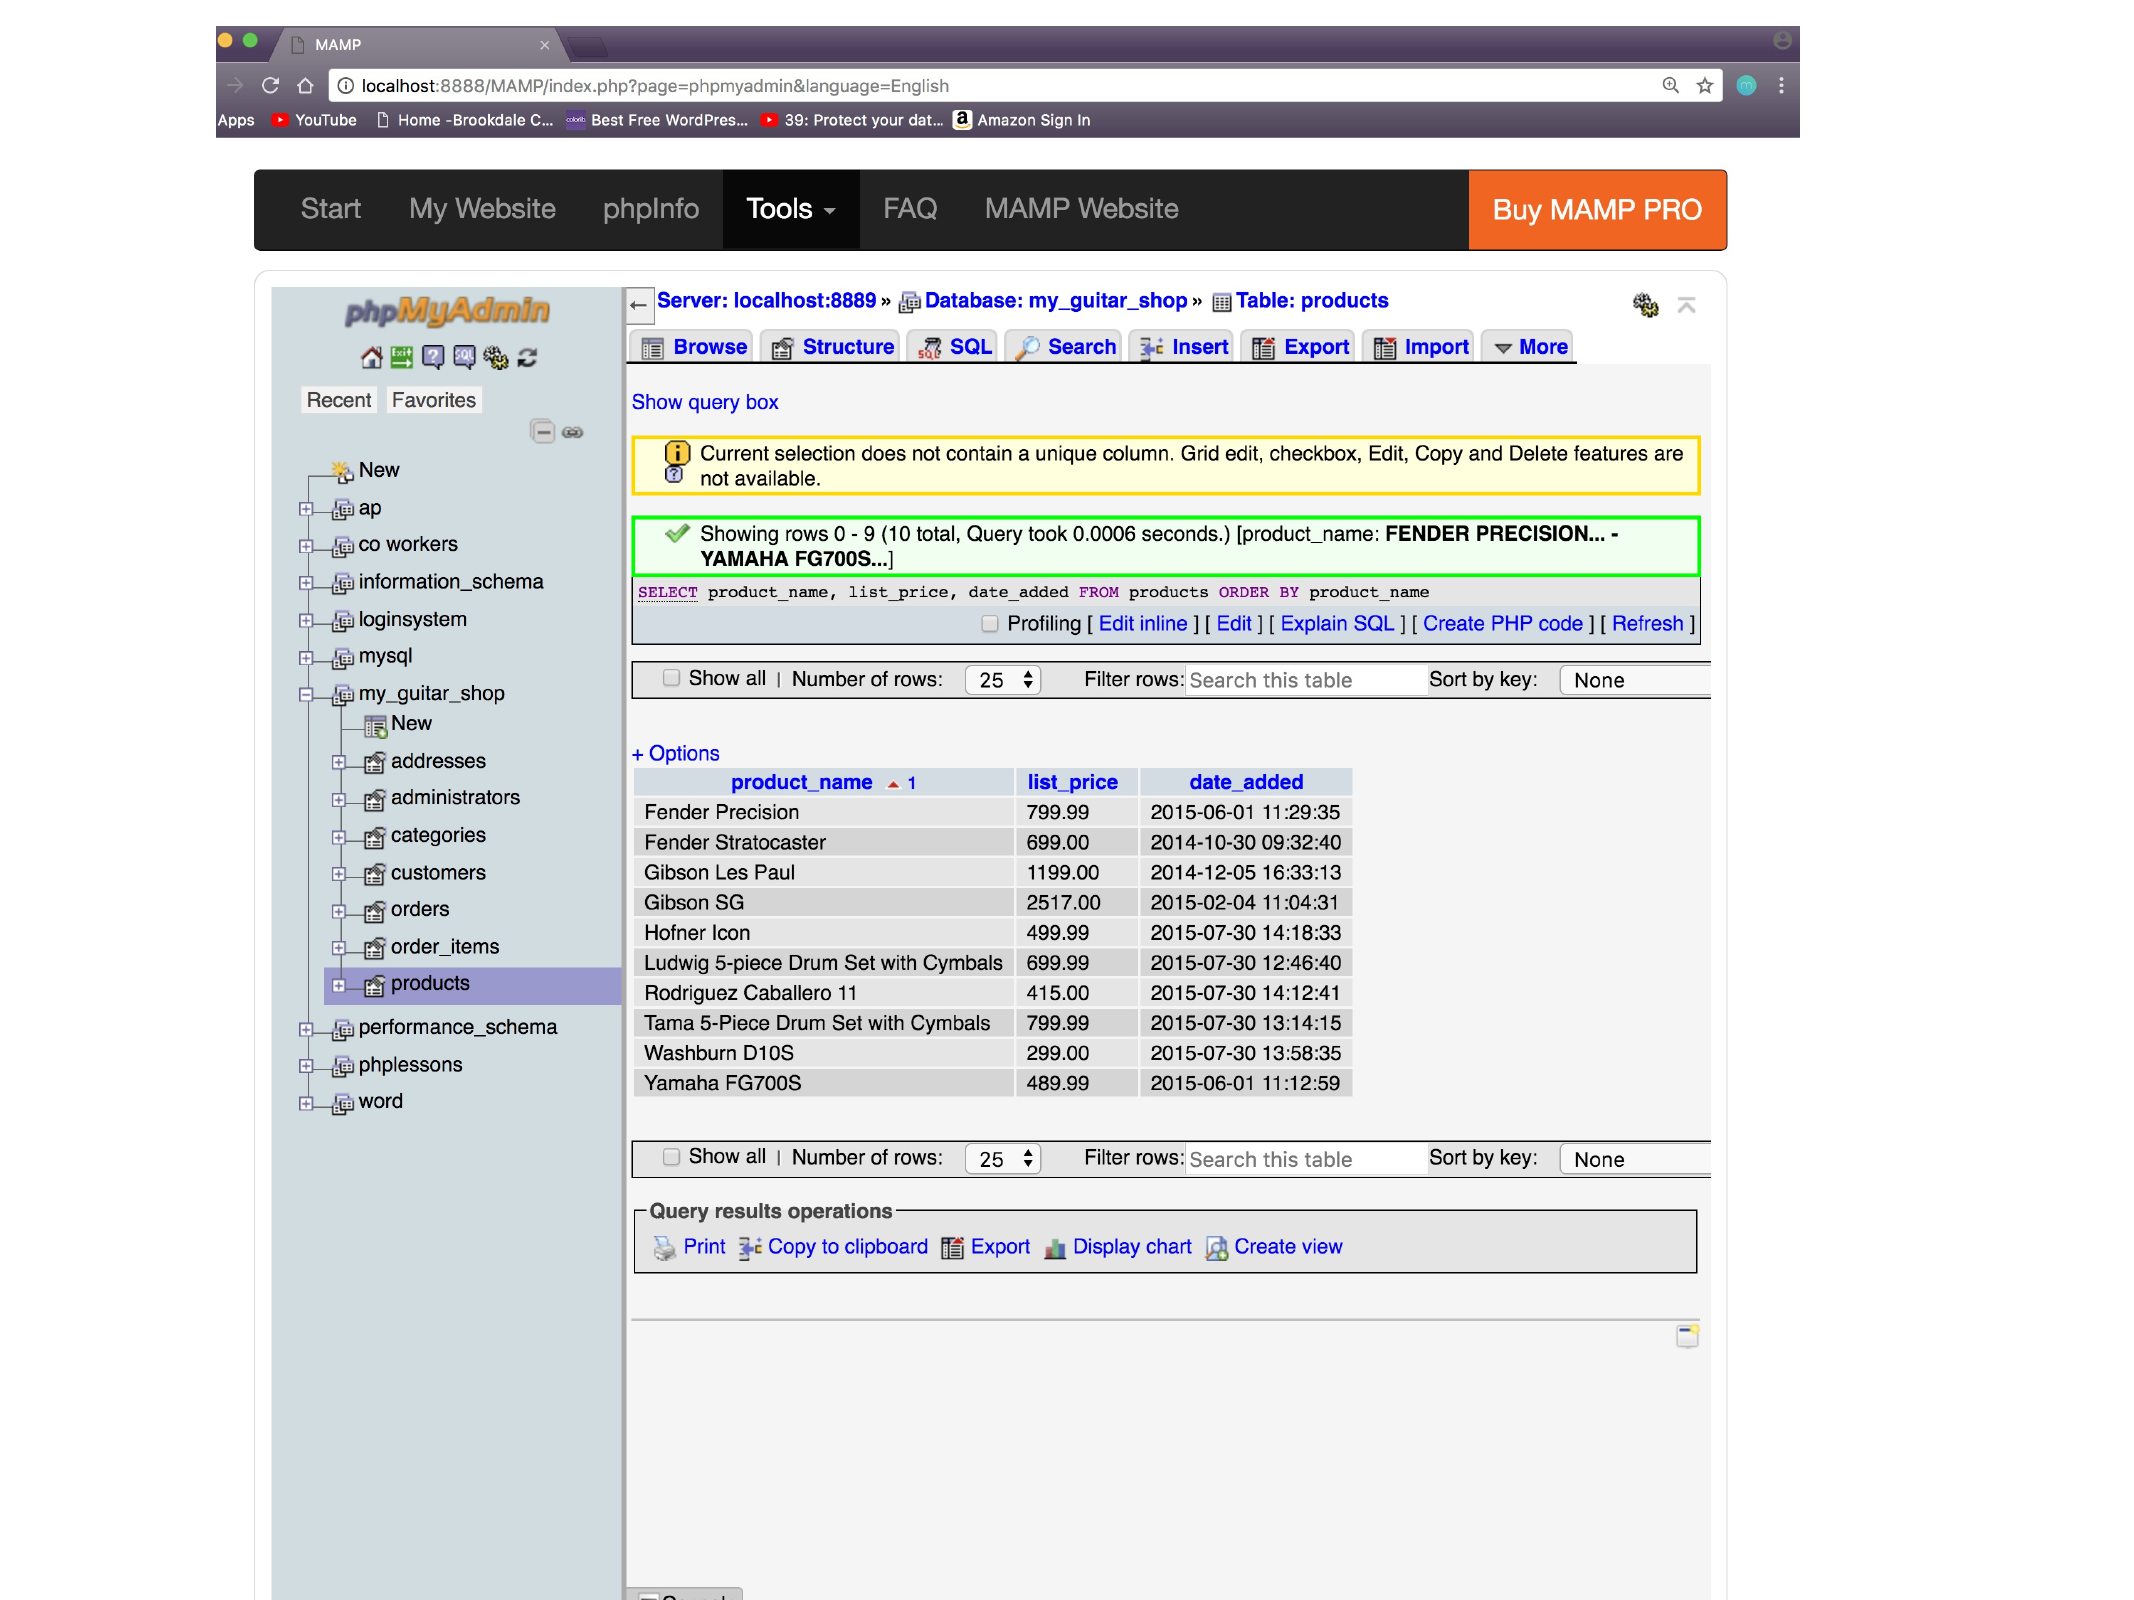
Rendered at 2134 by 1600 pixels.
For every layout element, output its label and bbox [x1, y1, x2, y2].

picture [215, 26, 1801, 1600]
